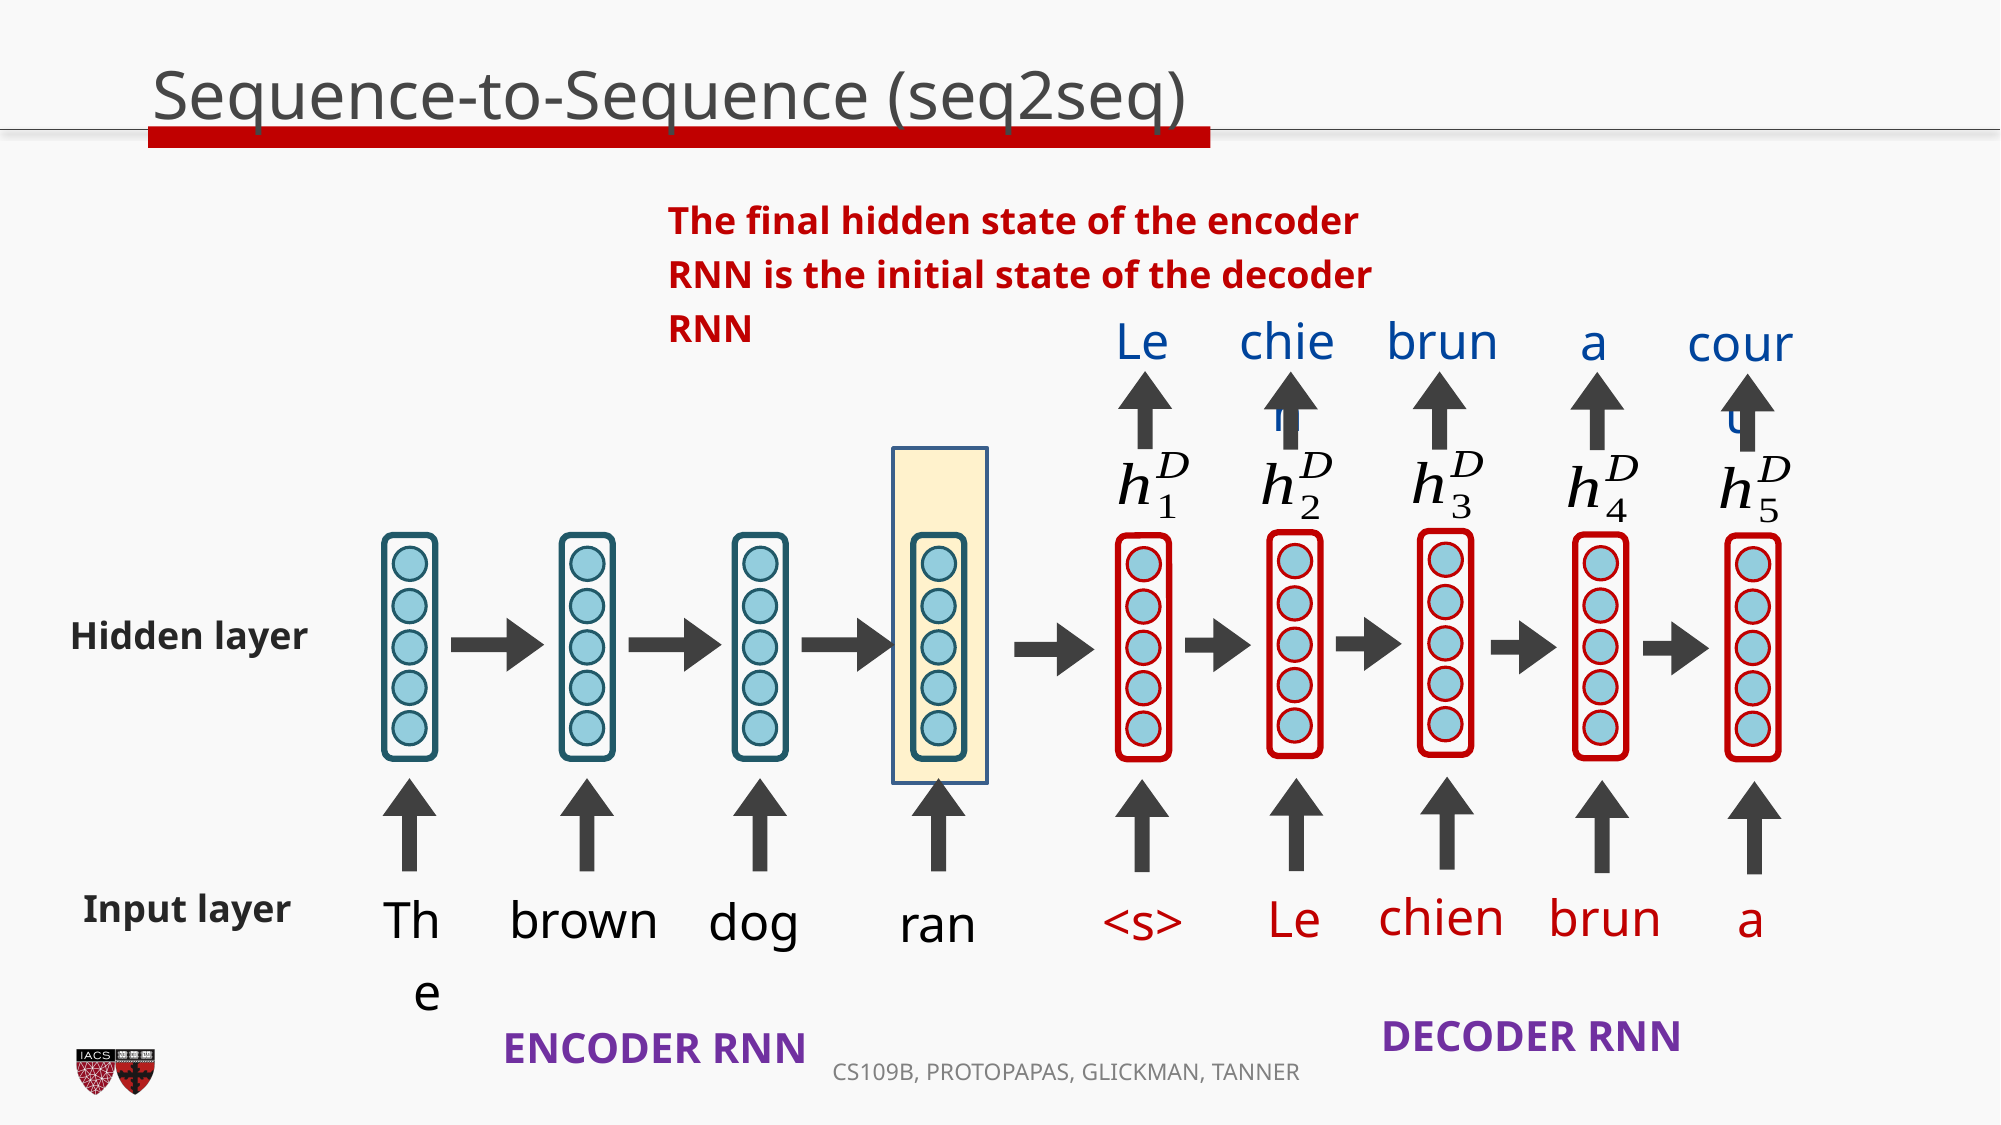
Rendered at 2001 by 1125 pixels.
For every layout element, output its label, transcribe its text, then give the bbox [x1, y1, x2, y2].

text_box Input layer [55, 868, 307, 947]
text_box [1031, 621, 1178, 674]
text_box [380, 776, 439, 868]
text_box [731, 776, 789, 871]
text_box [1568, 369, 1627, 453]
text_box a [1518, 290, 1670, 374]
text_box couru [1659, 292, 1822, 375]
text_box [648, 621, 824, 673]
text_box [1640, 621, 1866, 674]
picture [75, 1049, 155, 1095]
text_box brown [482, 868, 686, 952]
text_box ran [836, 873, 1041, 956]
text_box chien [1340, 866, 1503, 949]
text_box [1718, 371, 1777, 454]
text_box DECODER RNN [1321, 991, 1743, 1070]
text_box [475, 621, 645, 673]
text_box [826, 621, 1030, 673]
text_box The final hidden state of the encoder RNN is the initial state of the decoder RNN [652, 180, 1420, 340]
text_box [1573, 778, 1632, 876]
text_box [297, 621, 472, 673]
text_box The [341, 868, 457, 952]
title Sequence-to-Sequence (seq2seq) [137, 45, 1605, 236]
text_box Le [1066, 340, 1212, 373]
text_box ENCODER RNN [444, 1004, 866, 1082]
text_box [148, 236, 1878, 991]
text_box [1113, 777, 1172, 871]
text_box [1261, 369, 1320, 452]
text_box [1725, 779, 1784, 877]
text_box <s> [1067, 871, 1219, 954]
text_box Hidden layer [38, 595, 324, 673]
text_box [1333, 616, 1558, 669]
text_box [1418, 774, 1476, 872]
text_box [1116, 369, 1174, 452]
text_box brun [1367, 290, 1518, 373]
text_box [1488, 620, 1641, 673]
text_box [1182, 618, 1330, 670]
text_box [1410, 369, 1469, 452]
text_box chien [1212, 340, 1364, 373]
text_box [1267, 775, 1326, 868]
text_box brun [1503, 866, 1708, 950]
text_box Le [1219, 868, 1371, 951]
text_box [558, 776, 616, 868]
text_box [909, 776, 968, 873]
text_box dog [652, 871, 857, 954]
text_box a [1649, 868, 1853, 951]
